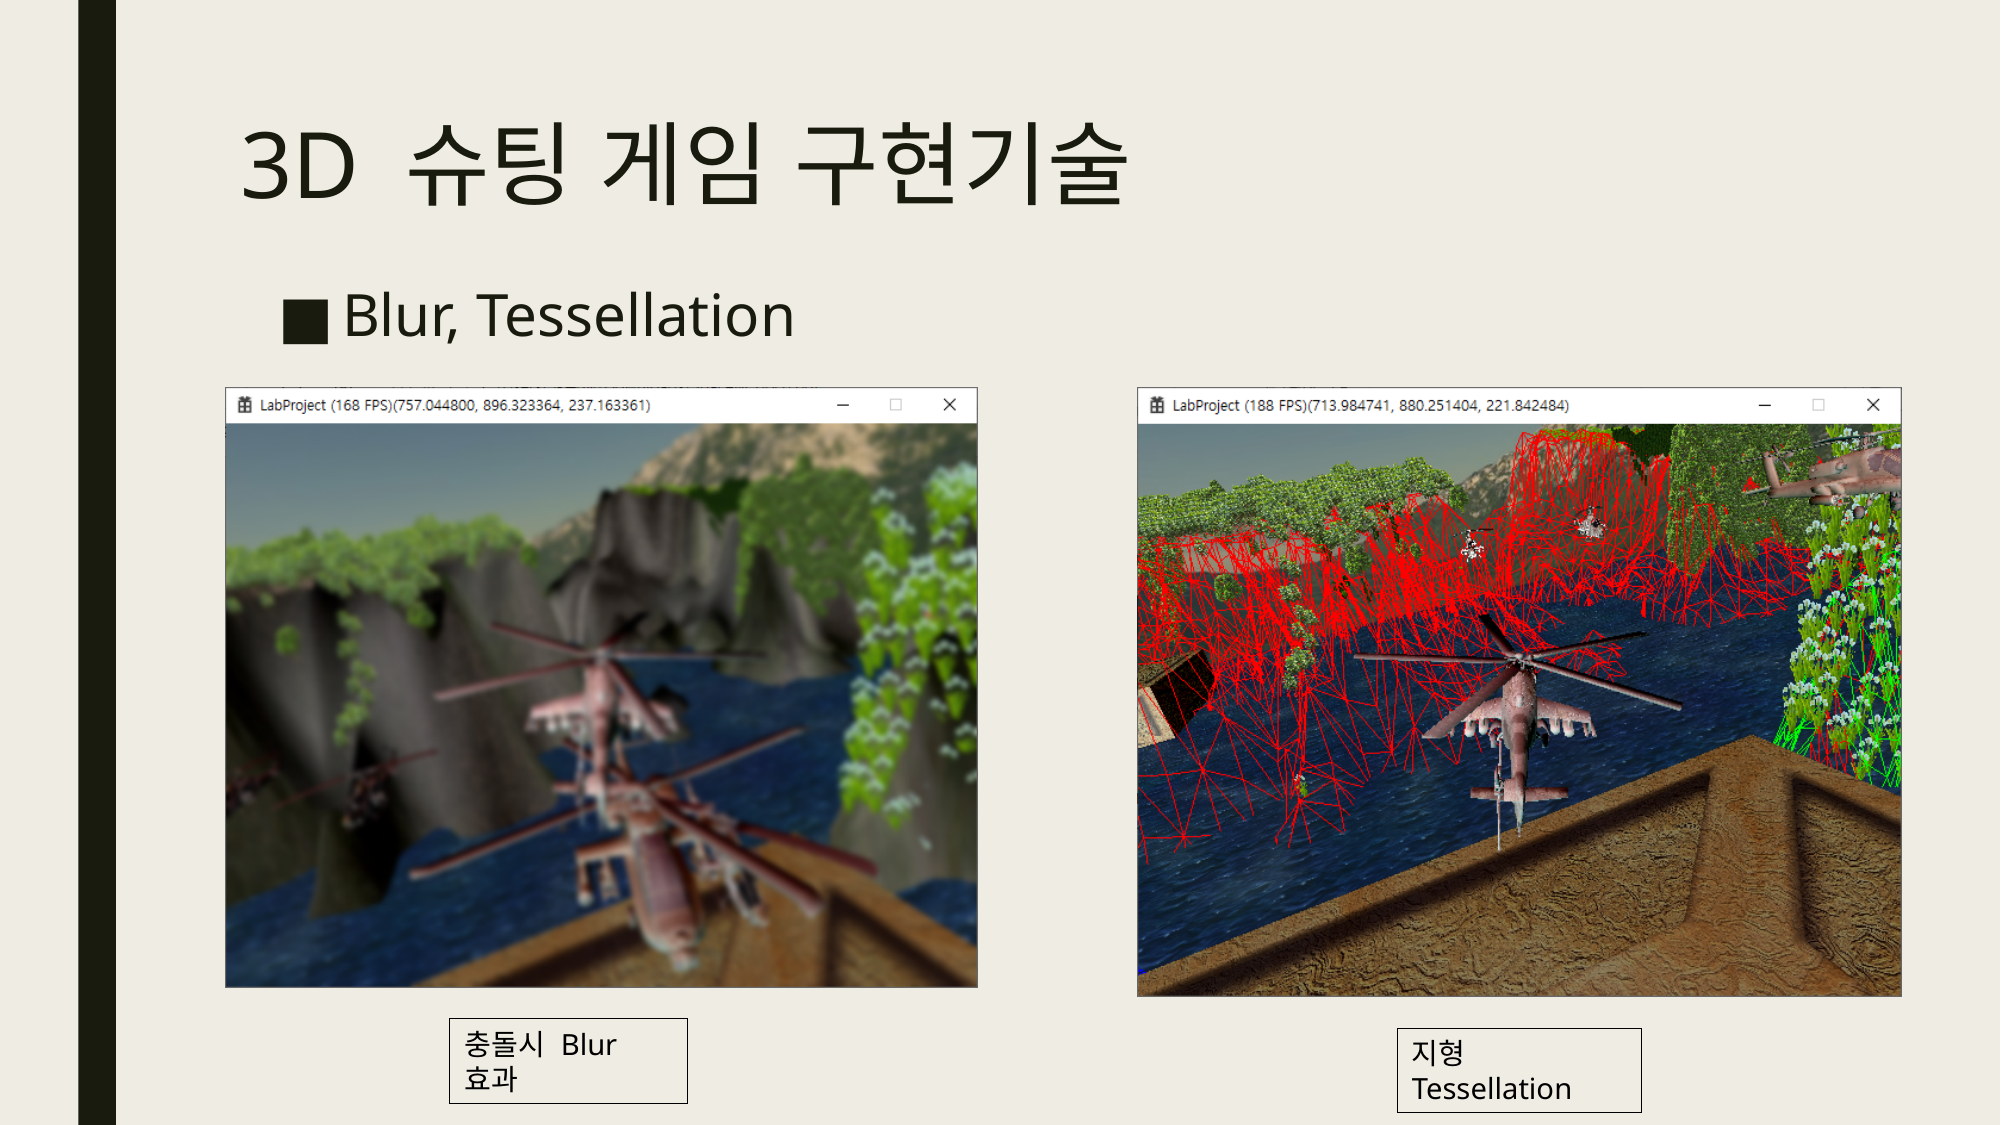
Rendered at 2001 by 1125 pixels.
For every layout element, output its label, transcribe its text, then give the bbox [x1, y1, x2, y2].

list Blur, Tessellation [264, 276, 1839, 357]
text_box 충돌시 Blur 효과 [449, 1018, 688, 1104]
title 3D 슈팅 게임 구현기술 [225, 112, 1800, 357]
picture [1137, 387, 1902, 997]
text_box 지형 Tessellation [1397, 1028, 1642, 1113]
picture [224, 387, 978, 988]
